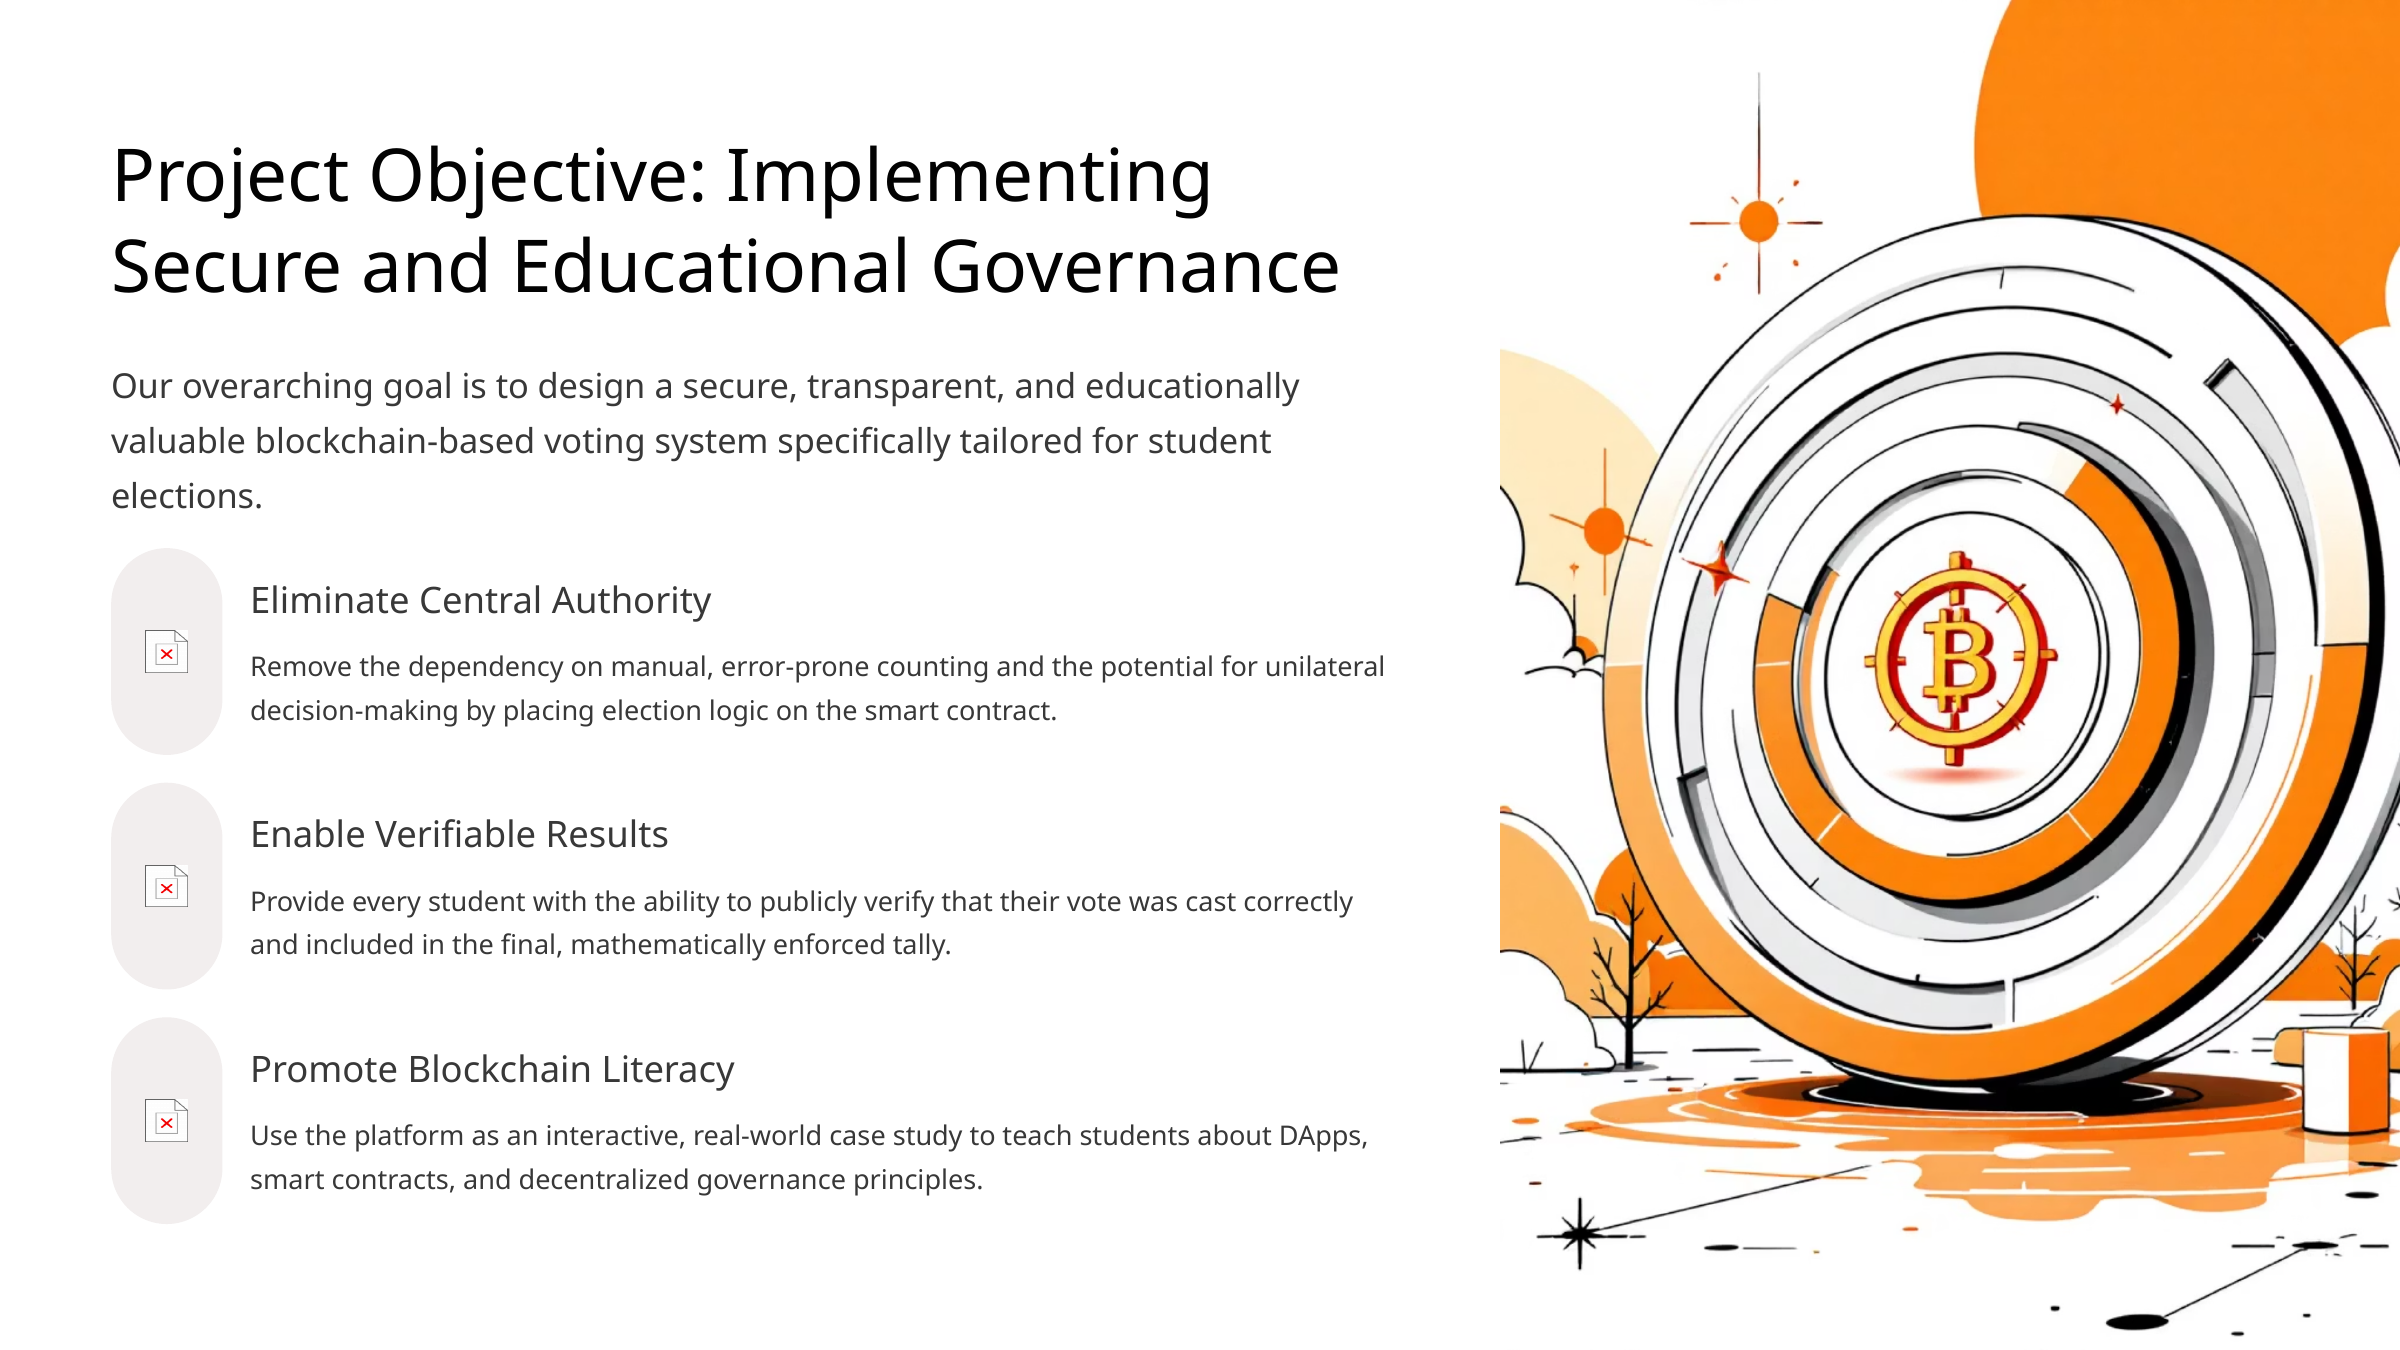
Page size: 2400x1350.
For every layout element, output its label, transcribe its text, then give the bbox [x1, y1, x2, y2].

picture [145, 1099, 188, 1142]
text_box [111, 548, 223, 755]
text_box Our overarching goal is to design a secure, transparent, and educationally valuable blockchain-based voting system specifically tailored for student elections. [111, 350, 1389, 517]
text_box Enable Verifiable Results [250, 810, 652, 856]
text_box Use the platform as an interactive, real-world case study to teach students about DApps, smart contracts, and decentralized governance principles. [250, 1107, 1389, 1197]
text_box Promote Blockchain Literacy [250, 1044, 717, 1091]
picture [1499, 0, 2400, 1350]
text_box [111, 1017, 223, 1225]
text_box Remove the dependency on manual, error-prone counting and the potential for unilateral decision-making by placing election logic on the smart contract. [250, 638, 1389, 728]
text_box Provide every student with the ability to publicly verify that their vote was cast correctly and included in the final, mathematically enforced tally. [250, 872, 1389, 962]
text_box Project Objective: Implementing Secure and Educational Governance [111, 125, 1389, 309]
text_box Eliminate Central Authority [250, 575, 703, 622]
picture [145, 630, 188, 673]
text_box [111, 782, 223, 990]
picture [145, 865, 188, 907]
